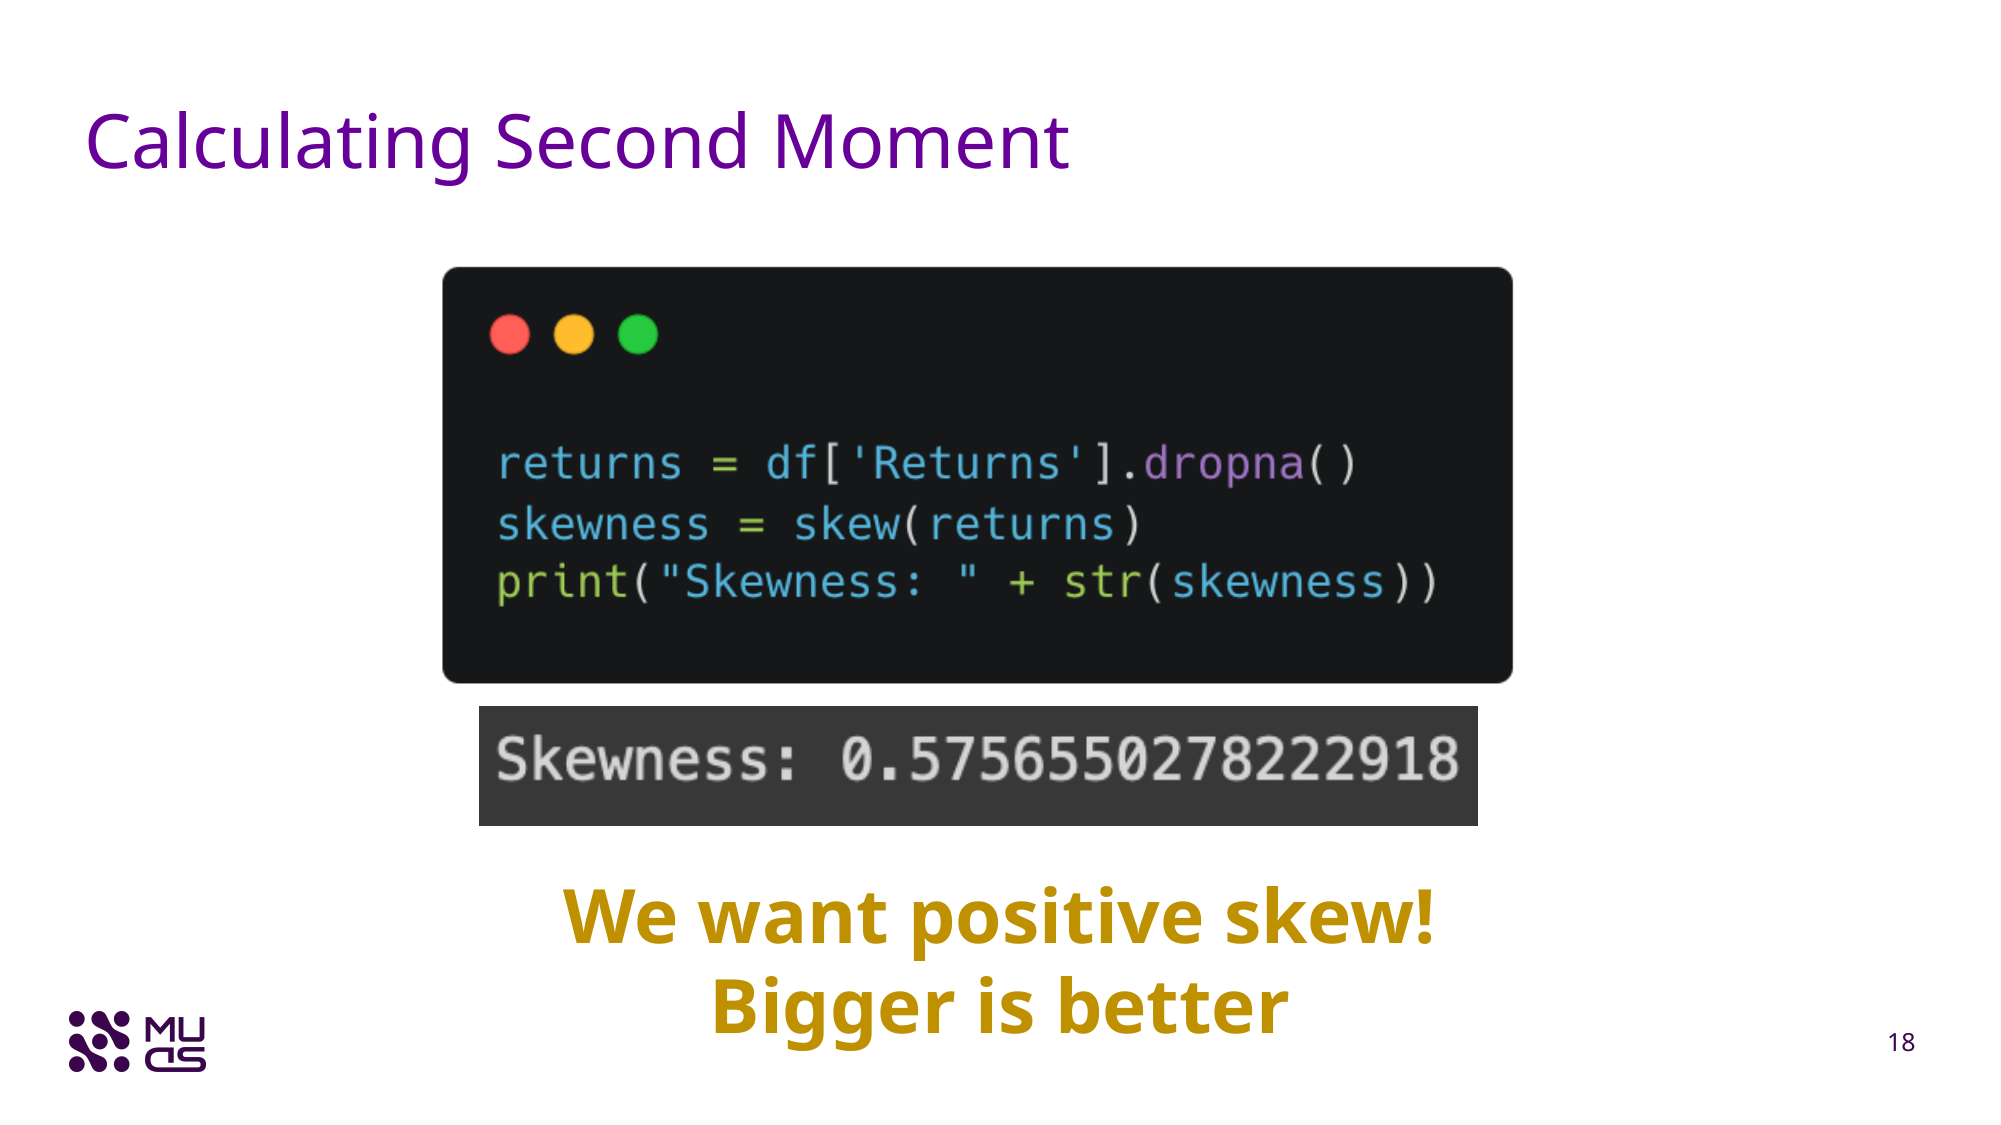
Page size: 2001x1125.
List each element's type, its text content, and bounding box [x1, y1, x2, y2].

slide_number ‹#› [1862, 1013, 1931, 1074]
picture [69, 1011, 206, 1072]
picture [265, 87, 1692, 864]
title Calculating Second Moment [69, 84, 1931, 204]
text_box We want positive skew! Bigger is better [525, 872, 1475, 1056]
